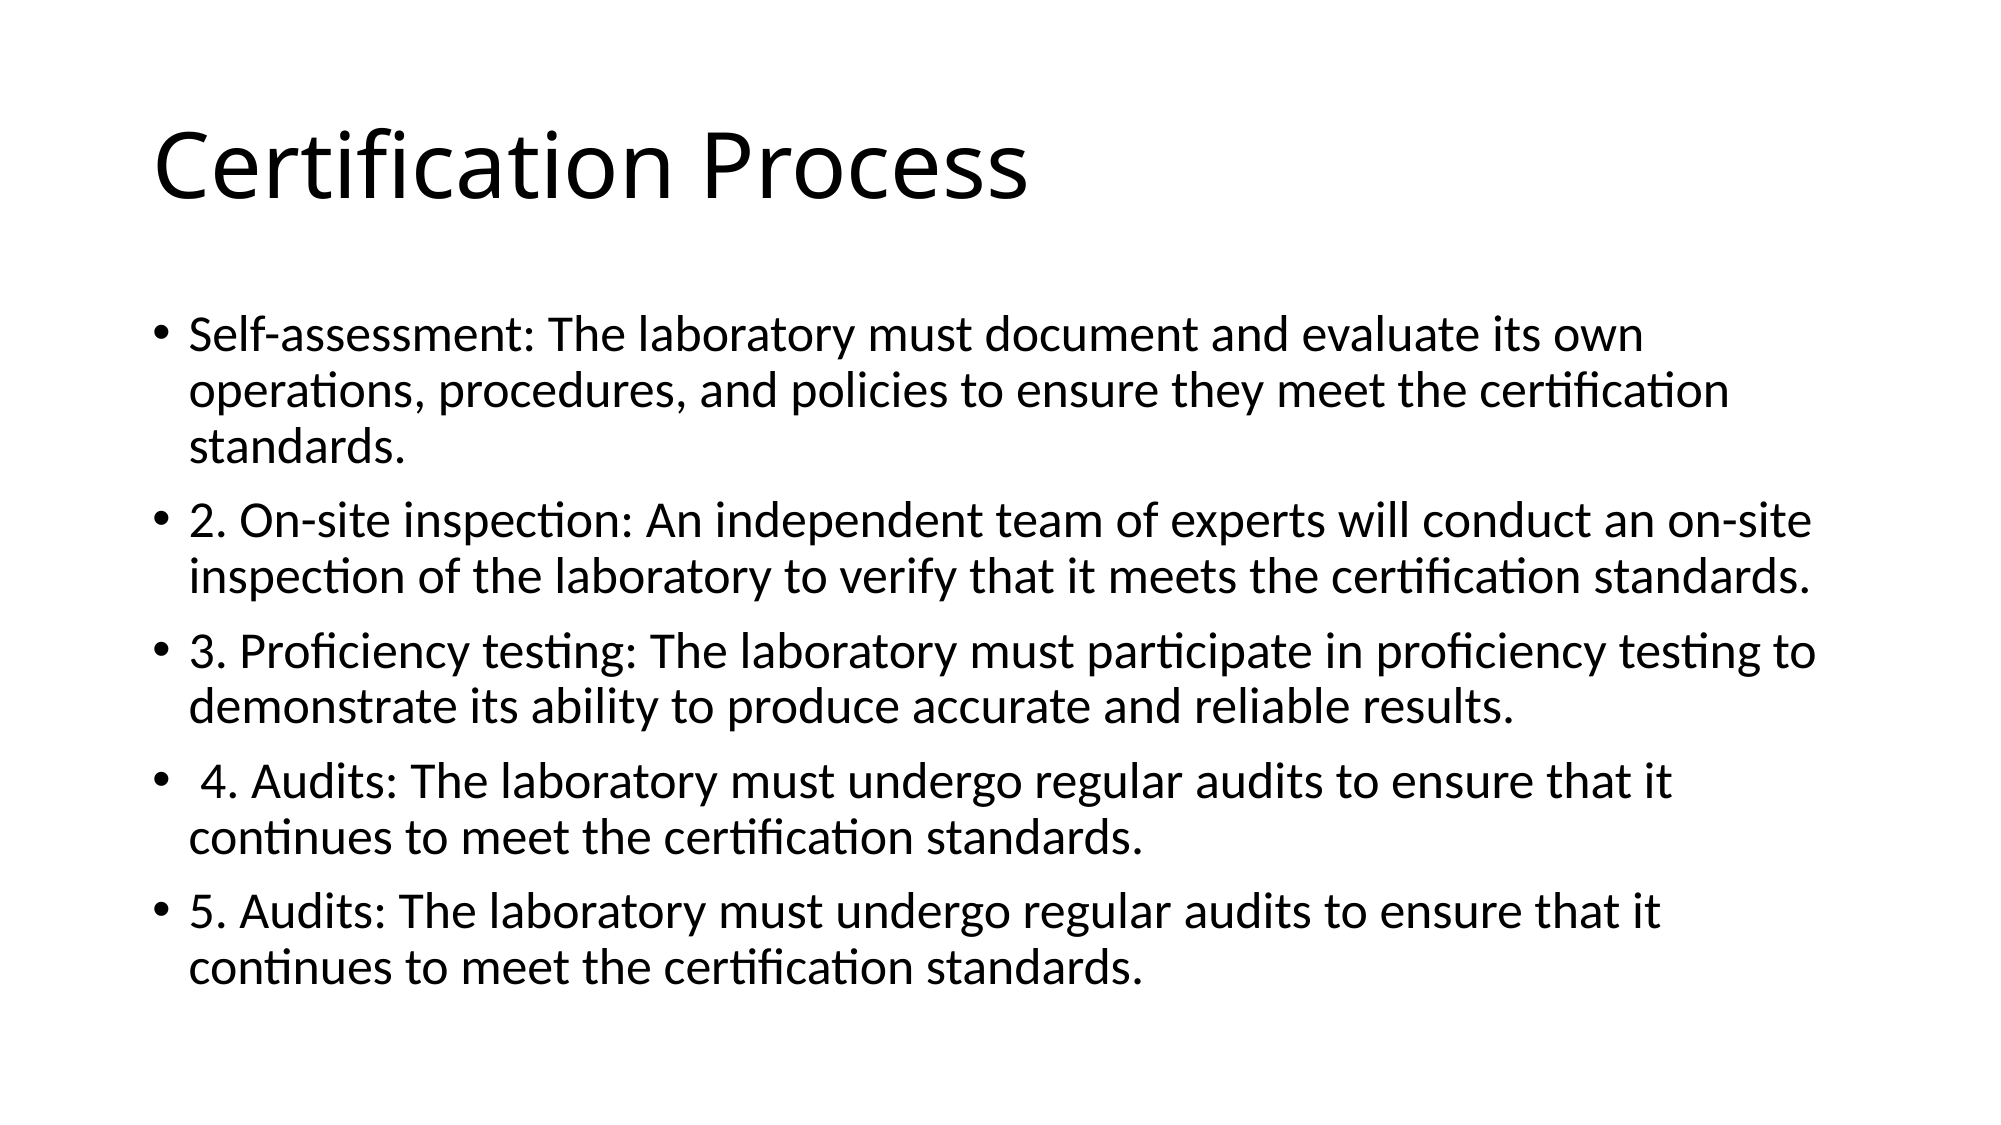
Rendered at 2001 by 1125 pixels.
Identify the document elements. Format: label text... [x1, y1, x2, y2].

list Self-assessment: The laboratory must document and evaluate its own operations, procedures, and policies to ensure they meet the certification standards. 2. On-site inspection: An independent team of experts will conduct an on-site inspection of the laboratory to verify that it meets the certification standards. 3. Proficiency testing: The laboratory must participate in proficiency testing to demonstrate its ability to produce accurate and reliable results. 4. Audits: The laboratory must undergo regular audits to ensure that it continues to meet the certification standards. 5. Audits: The laboratory must undergo regular audits to ensure that it continues to meet the certification standards. [137, 299, 1863, 1014]
title Certification Process [137, 59, 1863, 278]
